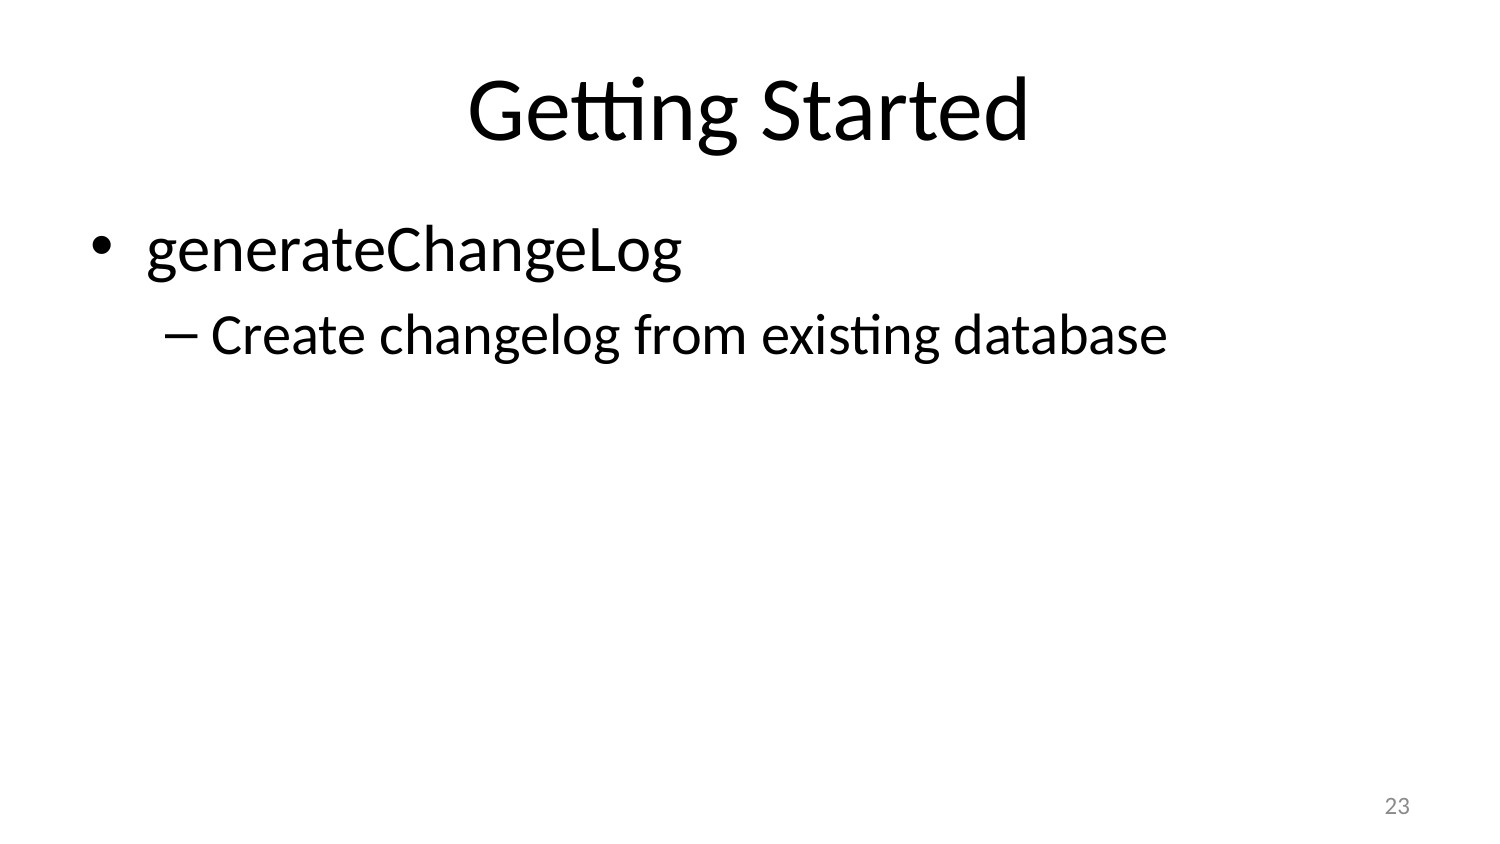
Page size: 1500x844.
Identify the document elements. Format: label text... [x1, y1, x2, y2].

title Getting Started [75, 33, 1425, 175]
list generateChangeLog Create changelog from existing database [75, 196, 1425, 754]
slide_number 23 [1074, 782, 1425, 827]
